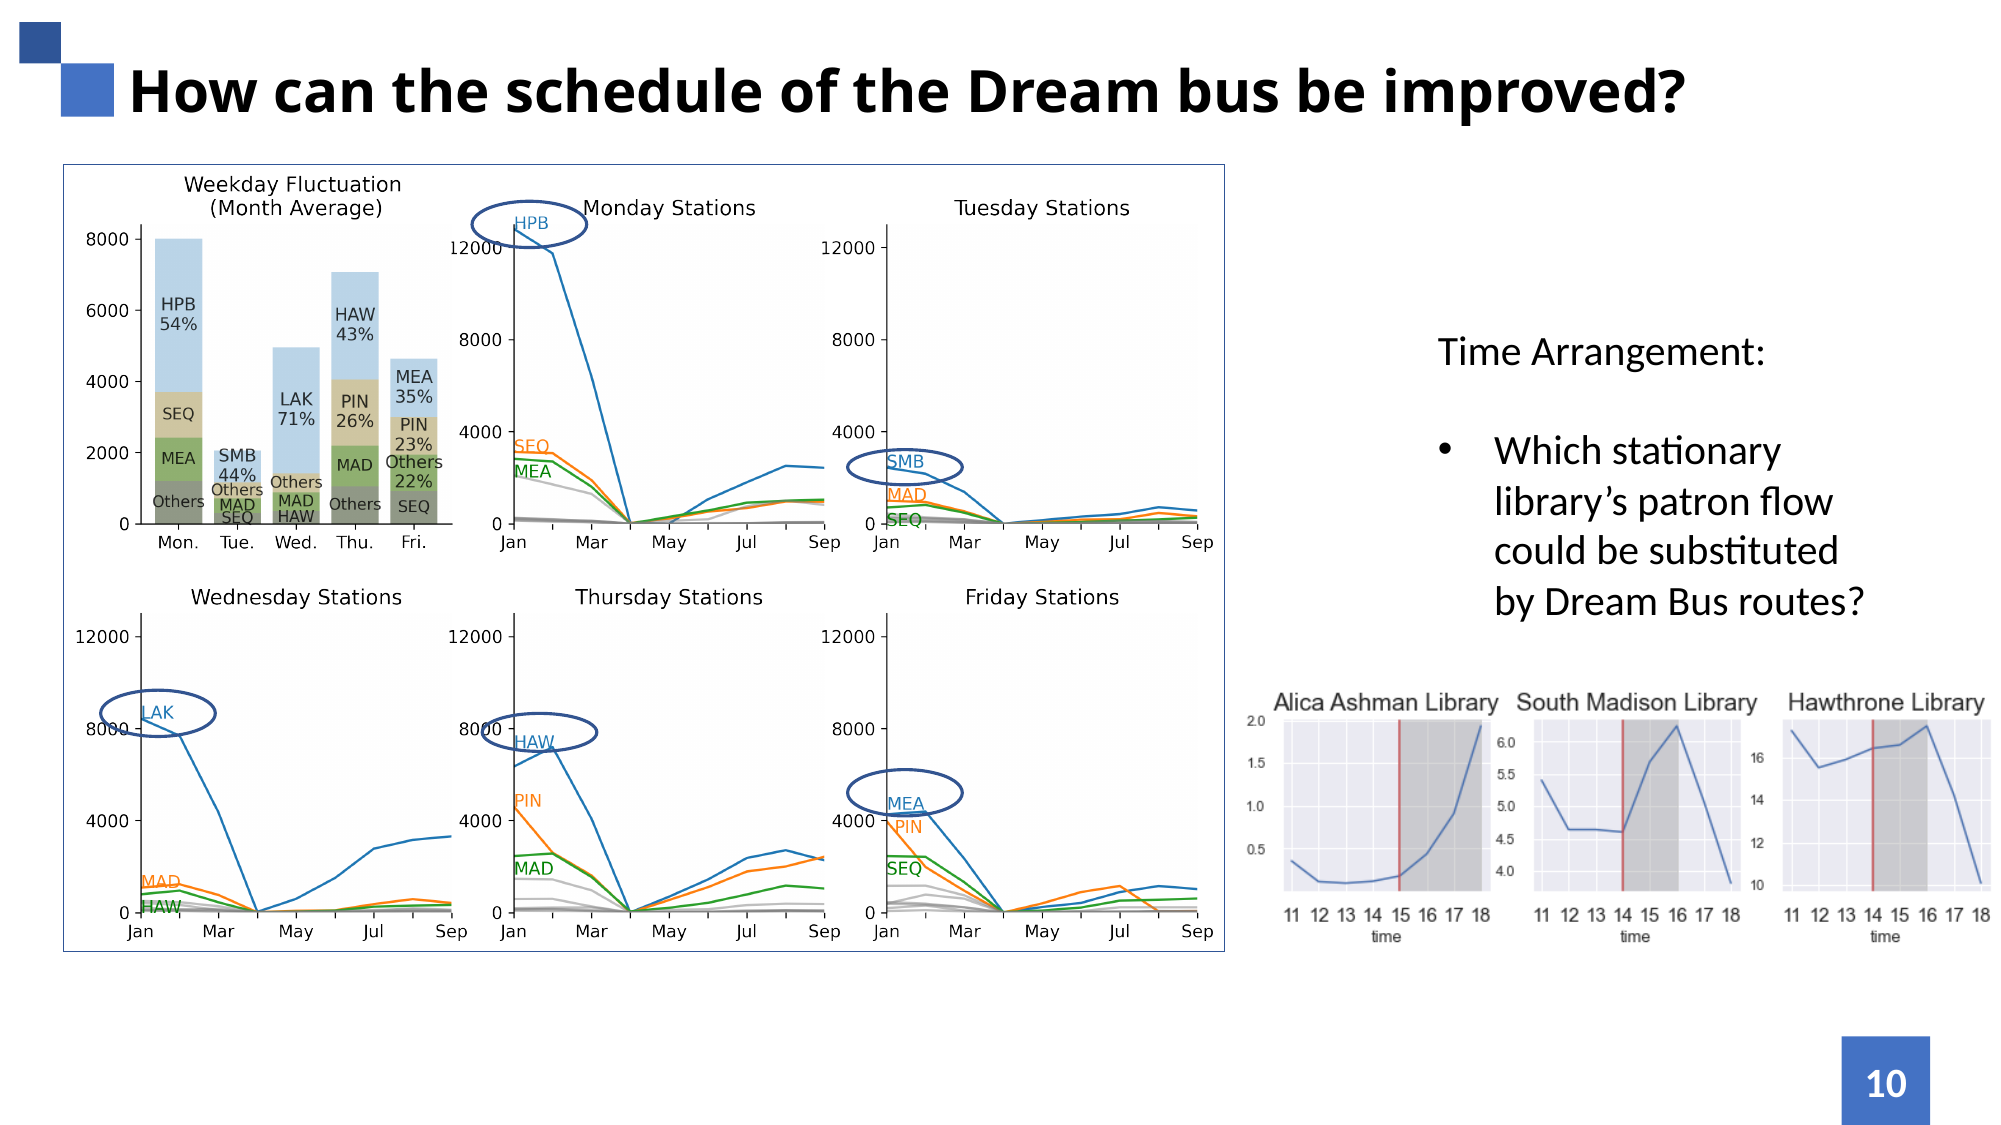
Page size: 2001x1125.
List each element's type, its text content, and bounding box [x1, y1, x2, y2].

text_box How can the schedule of the Dream bus be improved? [113, 47, 1811, 132]
slide_number 10 [1771, 1050, 2000, 1111]
text_box Time Arrangement: Which stationary library’s patron flow could be substituted by Dream Bus routes? [1423, 315, 1884, 681]
picture [1237, 684, 2000, 955]
picture [63, 164, 1226, 952]
